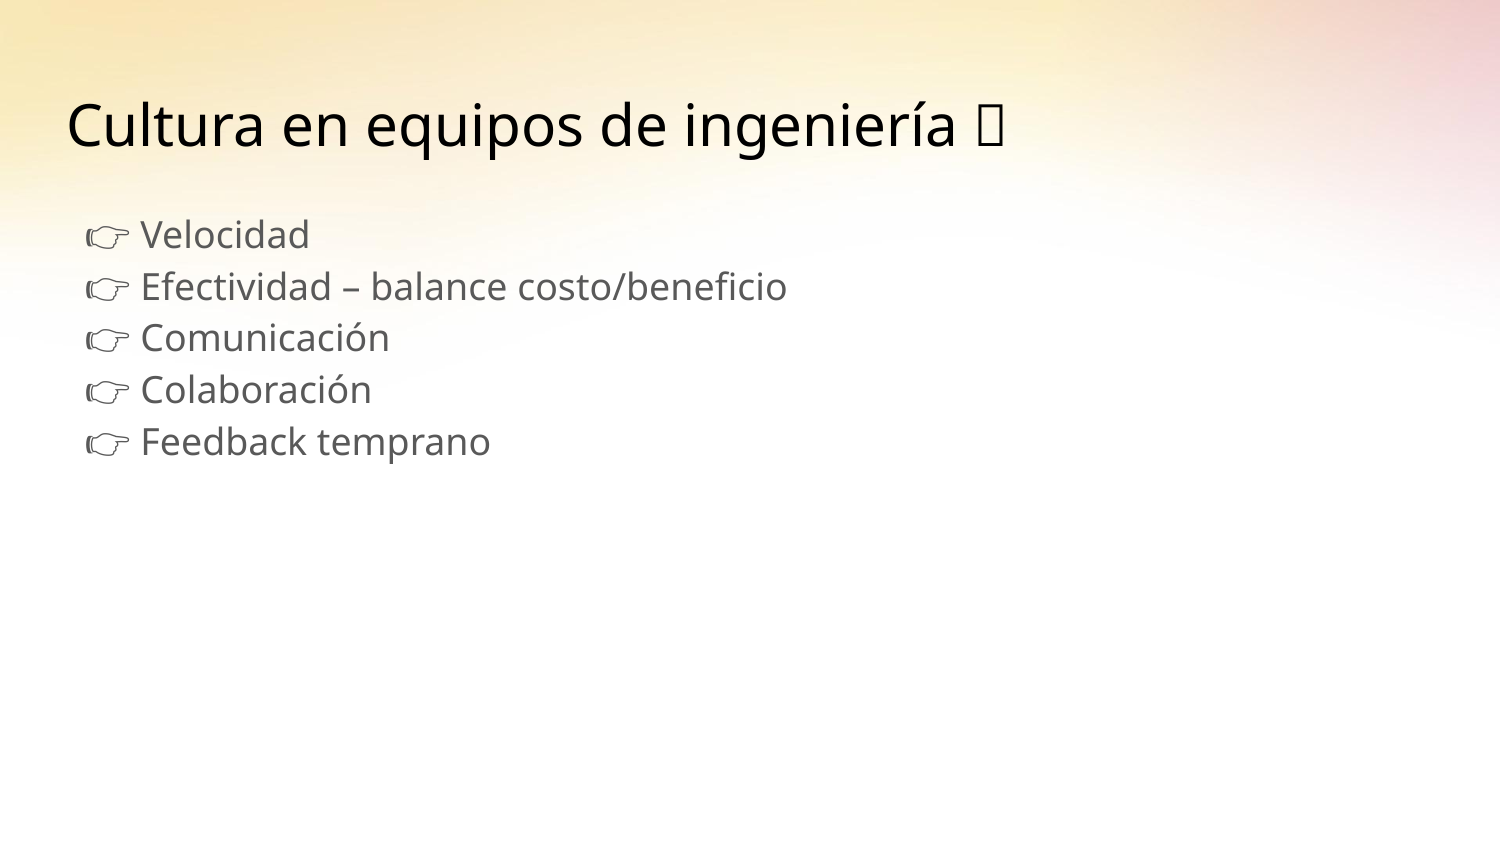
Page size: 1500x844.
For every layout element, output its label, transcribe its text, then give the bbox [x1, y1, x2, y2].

picture [0, 0, 1500, 844]
list 👉 Velocidad 👉 Efectividad – balance costo/beneficio 👉 Comunicación 👉 Colaboración 👉 Feedback temprano [51, 189, 1449, 750]
title Cultura en equipos de ingeniería 🦾 [51, 72, 1449, 167]
